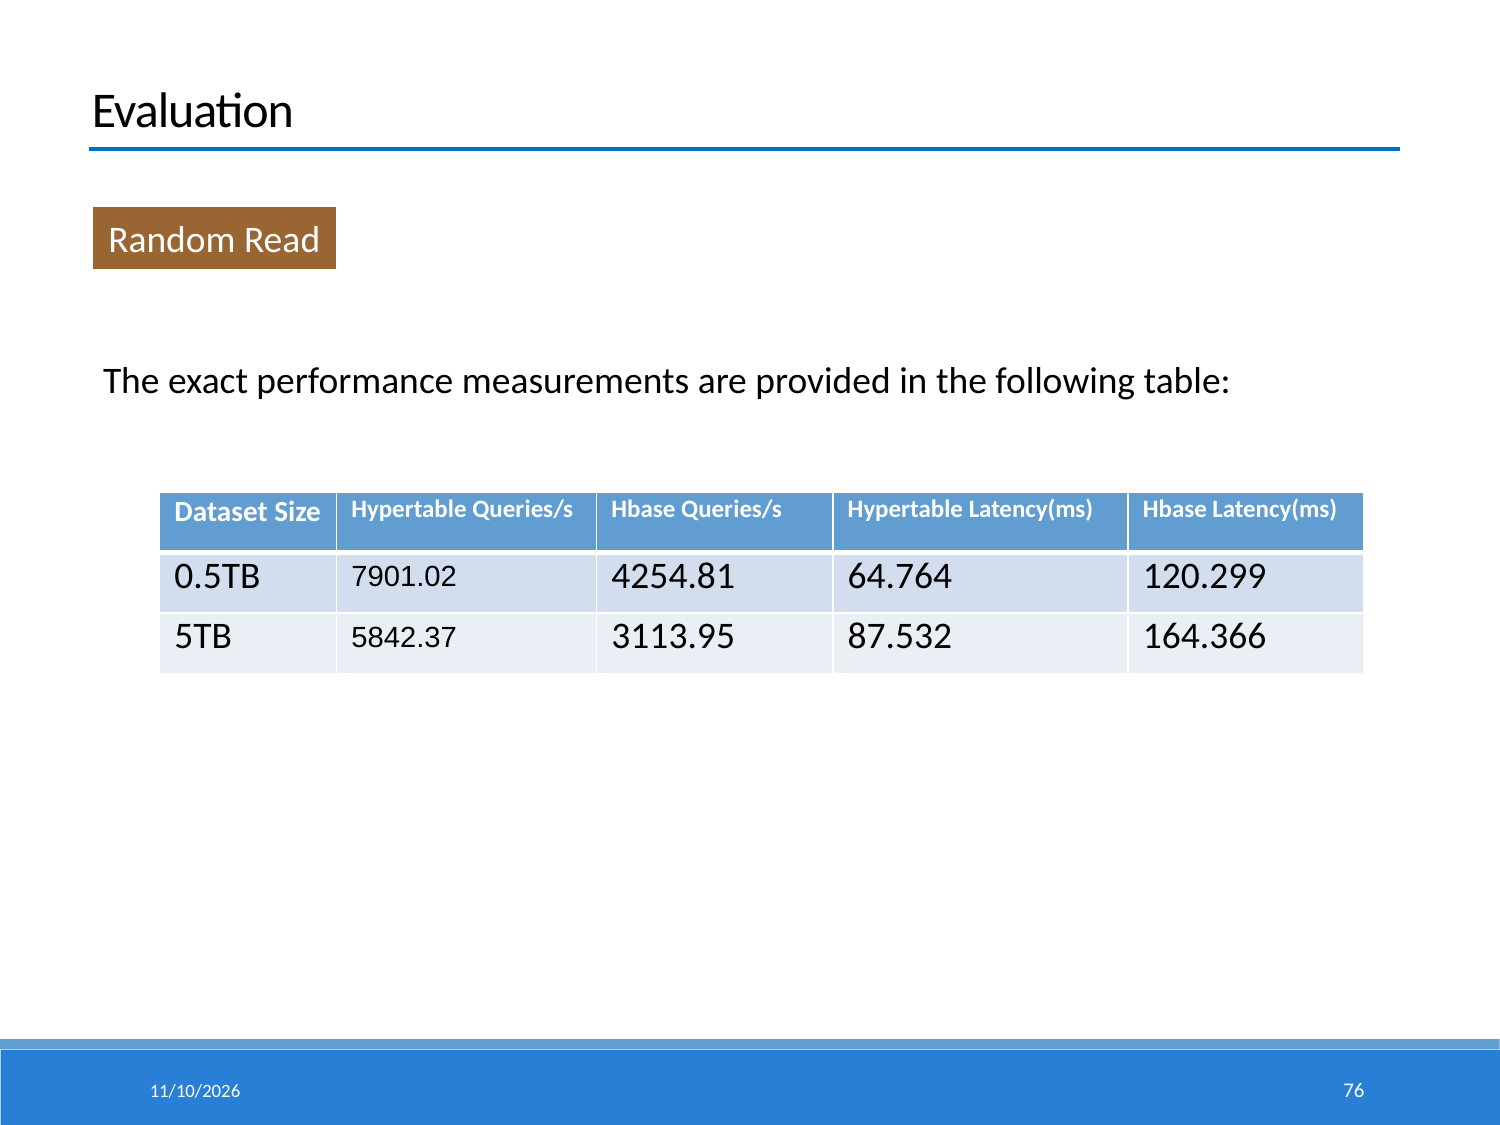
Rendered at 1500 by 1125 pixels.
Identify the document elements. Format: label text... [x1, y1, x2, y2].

text_box The exact performance measurements are provided in the following table: [88, 348, 1365, 409]
table_cell 87.532 [834, 614, 1127, 673]
text_box Random Read [93, 208, 336, 268]
table_cell 5TB [160, 614, 336, 673]
table_header Dataset Size [160, 493, 336, 550]
table_cell 3113.95 [597, 614, 832, 673]
table_cell 5842.37 [337, 614, 596, 673]
text_box Evaluation [76, 54, 1202, 145]
table_header Hbase Queries/s [597, 493, 832, 550]
table_cell 7901.02 [337, 555, 596, 612]
table_cell 64.764 [834, 555, 1127, 612]
table_header Hypertable Queries/s [337, 493, 596, 550]
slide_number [134, 1059, 440, 1120]
table_cell 4254.81 [597, 555, 832, 612]
table_cell 164.366 [1129, 614, 1363, 673]
table_header Hypertable Latency(ms) [834, 493, 1127, 550]
table_cell 120.299 [1129, 555, 1363, 612]
table_cell 0.5TB [160, 555, 336, 612]
table_header Hbase Latency(ms) [1129, 493, 1363, 550]
slide_number 76 [1217, 1059, 1380, 1120]
